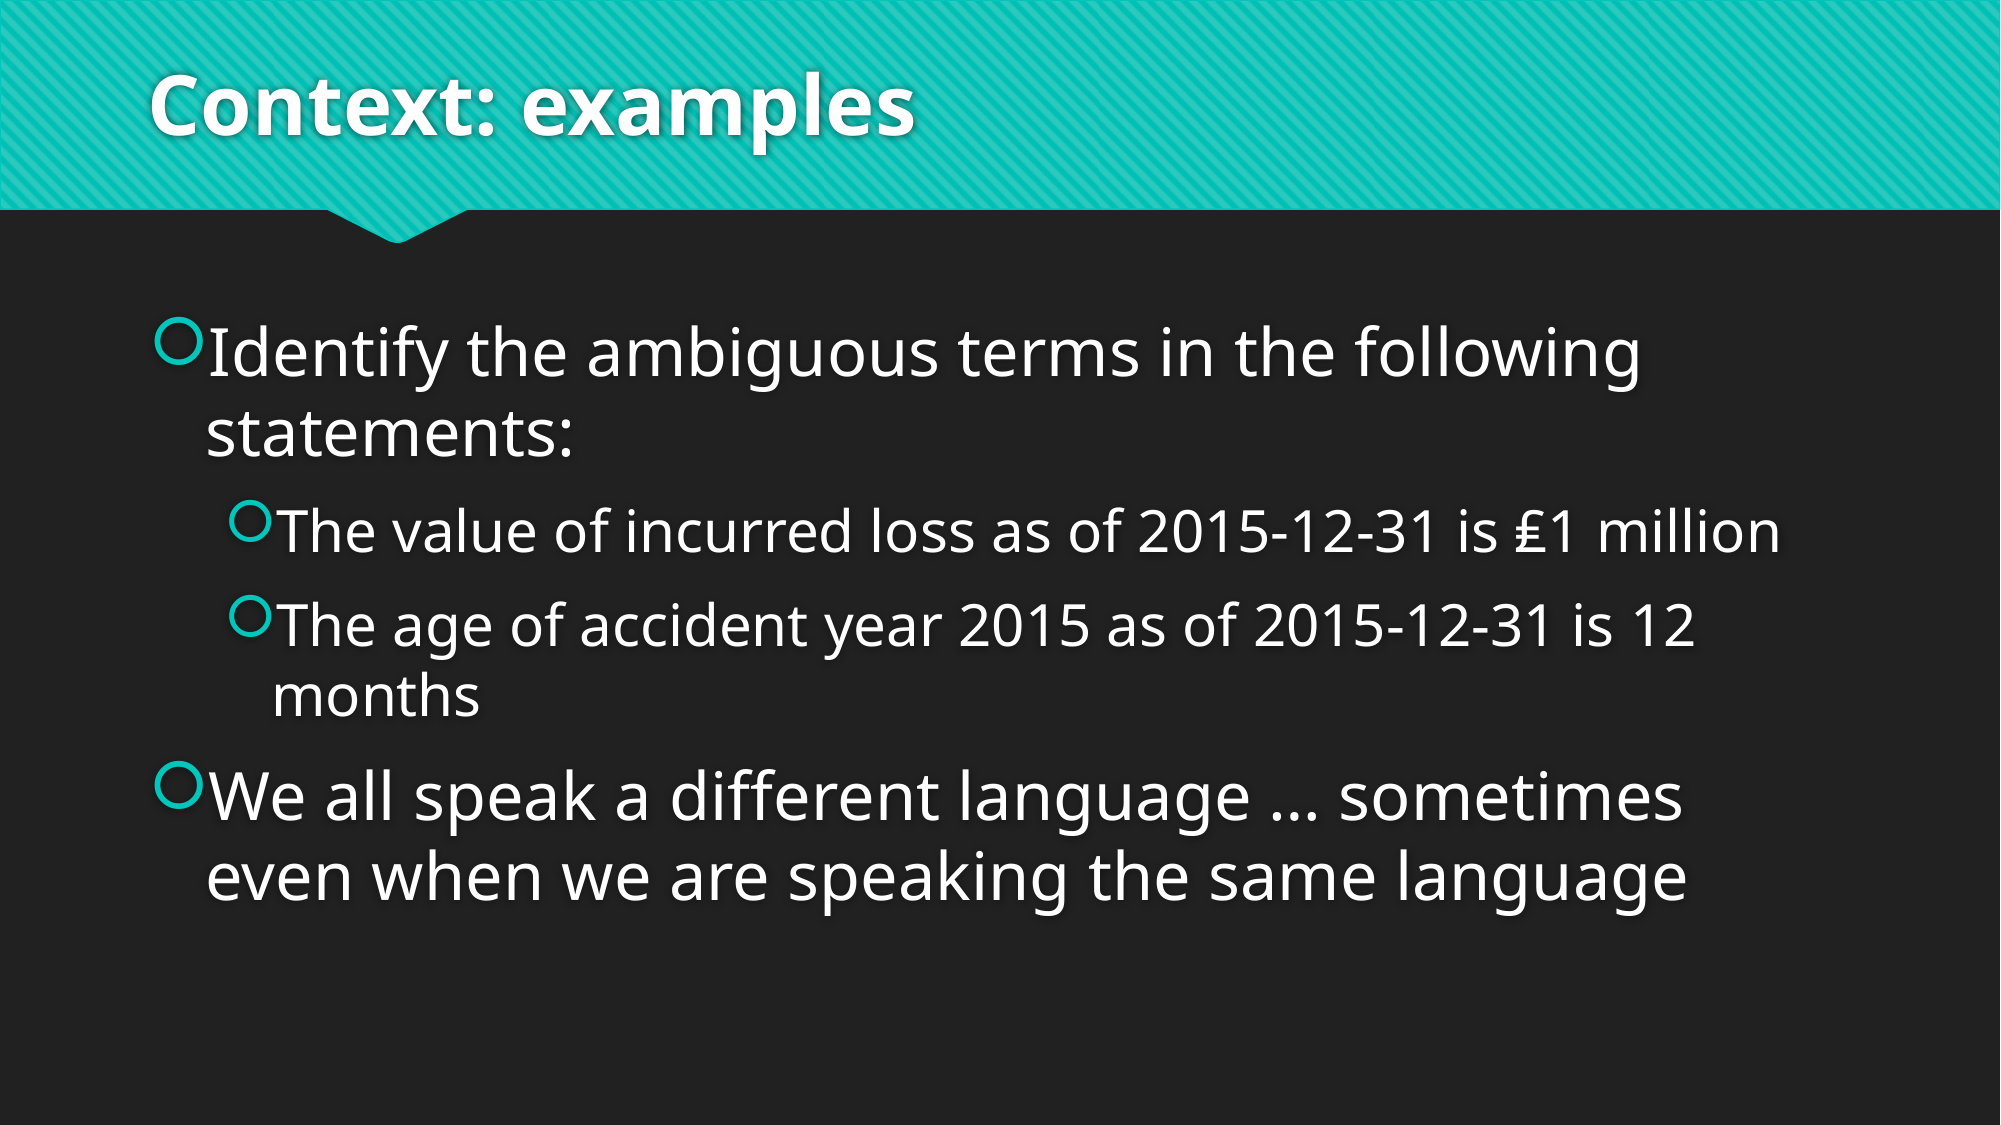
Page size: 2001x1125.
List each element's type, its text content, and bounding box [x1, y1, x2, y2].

list Identify the ambiguous terms in the following statements: The value of incurred loss as of 2015-12-31 is ₤1 million The age of accident year 2015 as of 2015-12-31 is 12 months We all speak a different language … sometimes even when we are speaking the same language [134, 262, 1866, 962]
title Context: examples [132, 0, 1868, 205]
